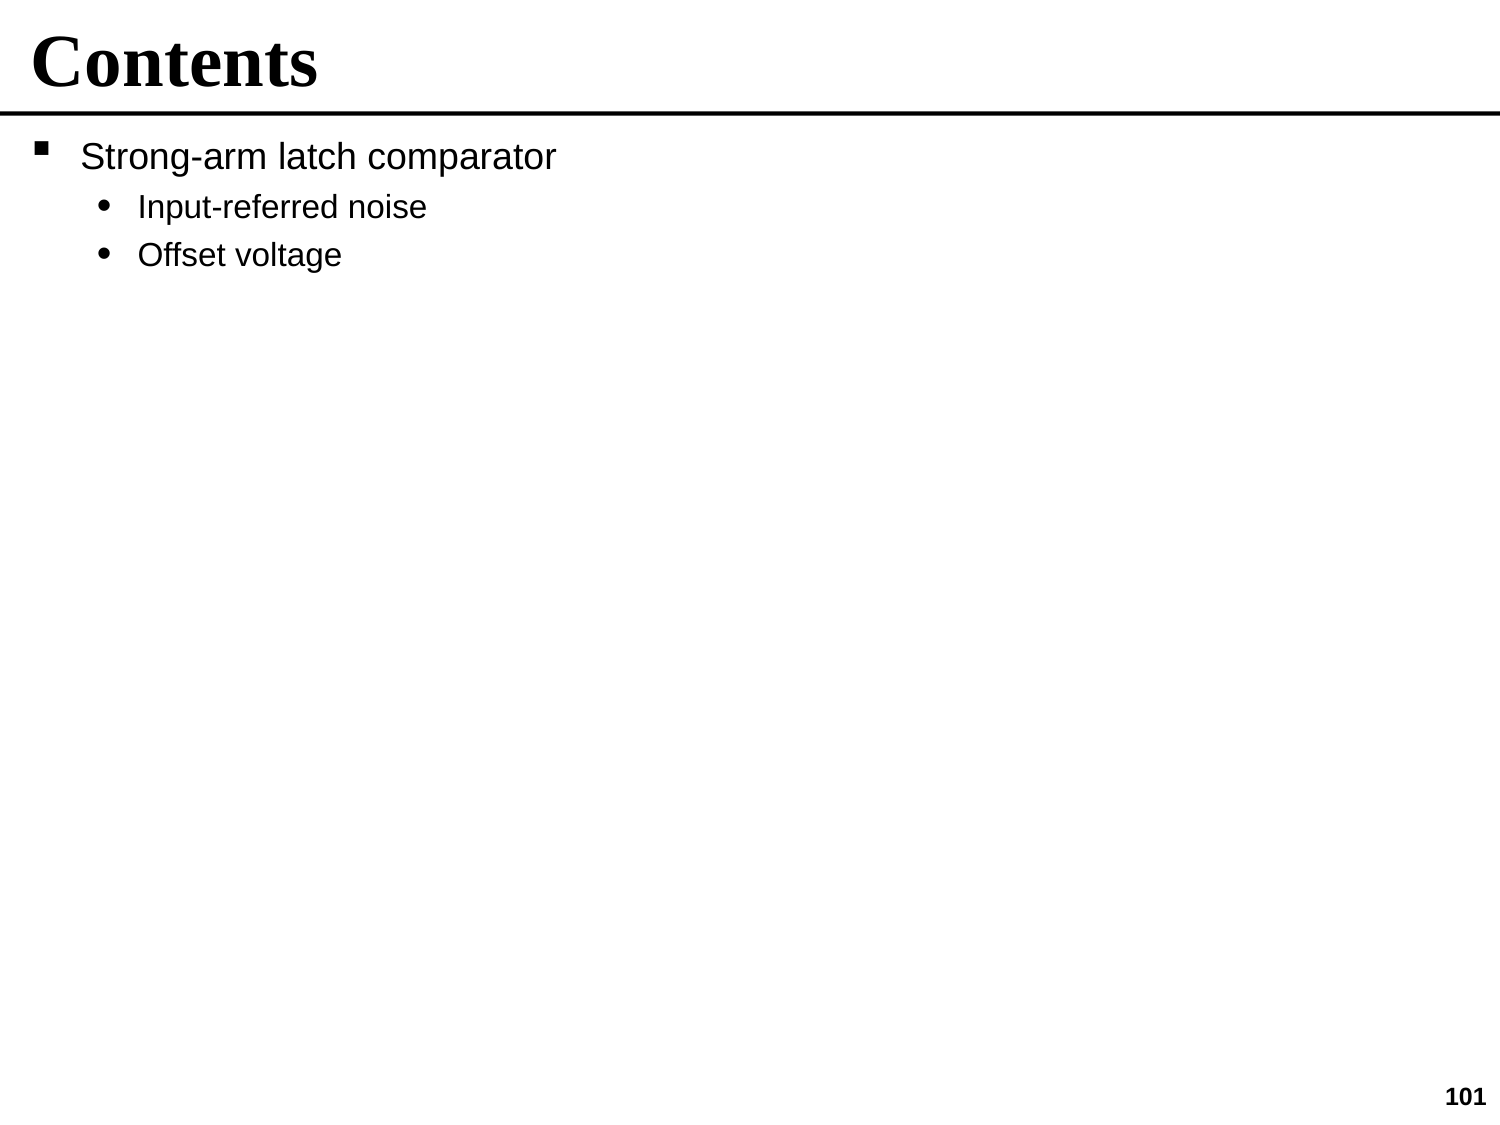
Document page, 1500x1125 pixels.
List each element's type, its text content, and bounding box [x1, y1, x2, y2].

title Contents [17, 0, 1480, 113]
list Strong-arm latch comparator Input-referred noise Offset voltage [17, 125, 1480, 1076]
